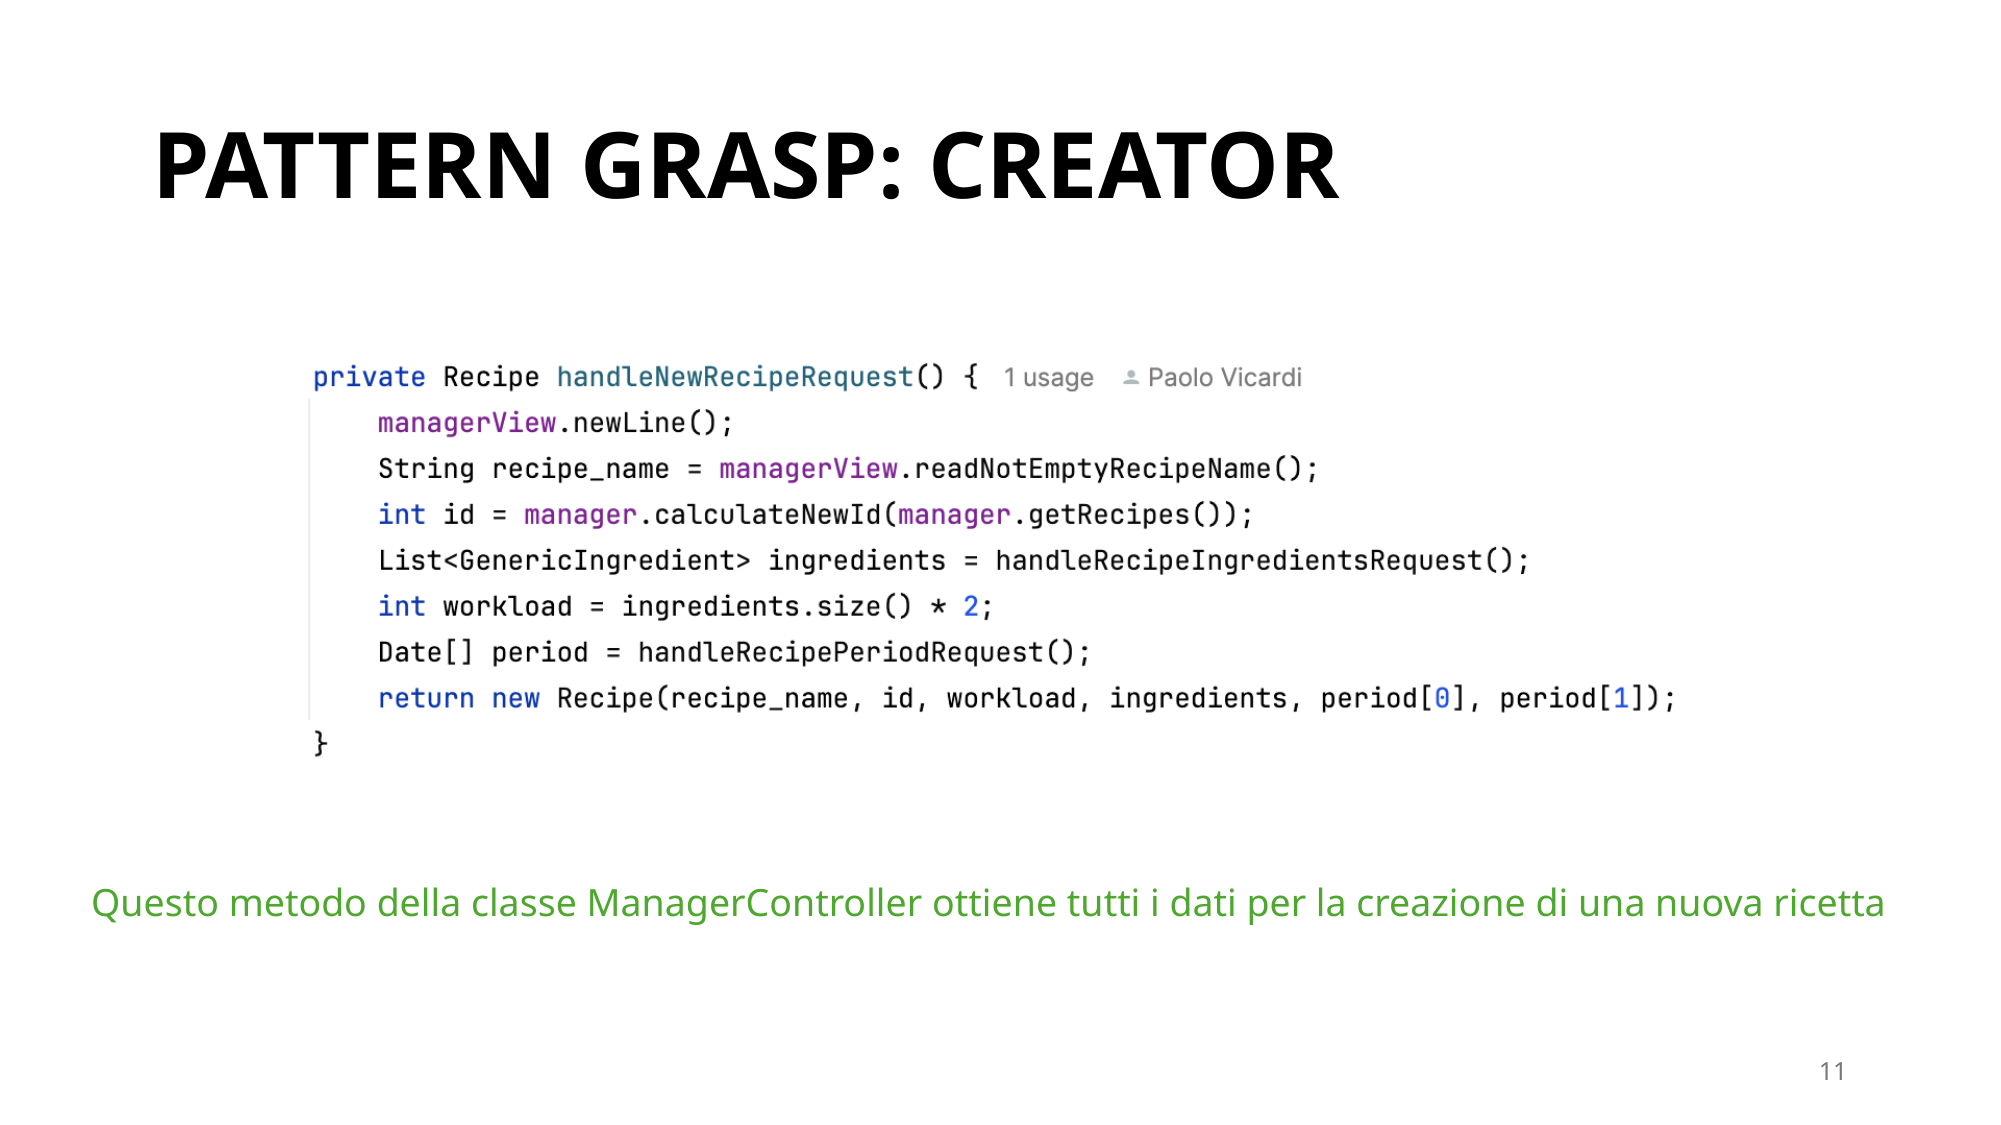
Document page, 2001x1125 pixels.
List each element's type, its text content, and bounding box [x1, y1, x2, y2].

text_box Questo metodo della classe ManagerController ottiene tutti i dati per la creazione di una nuova ricetta [76, 872, 1903, 932]
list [255, 332, 1745, 793]
slide_number 10 [1412, 1042, 1863, 1103]
title PATTERN GRASP: CREATOR [137, 59, 1863, 278]
